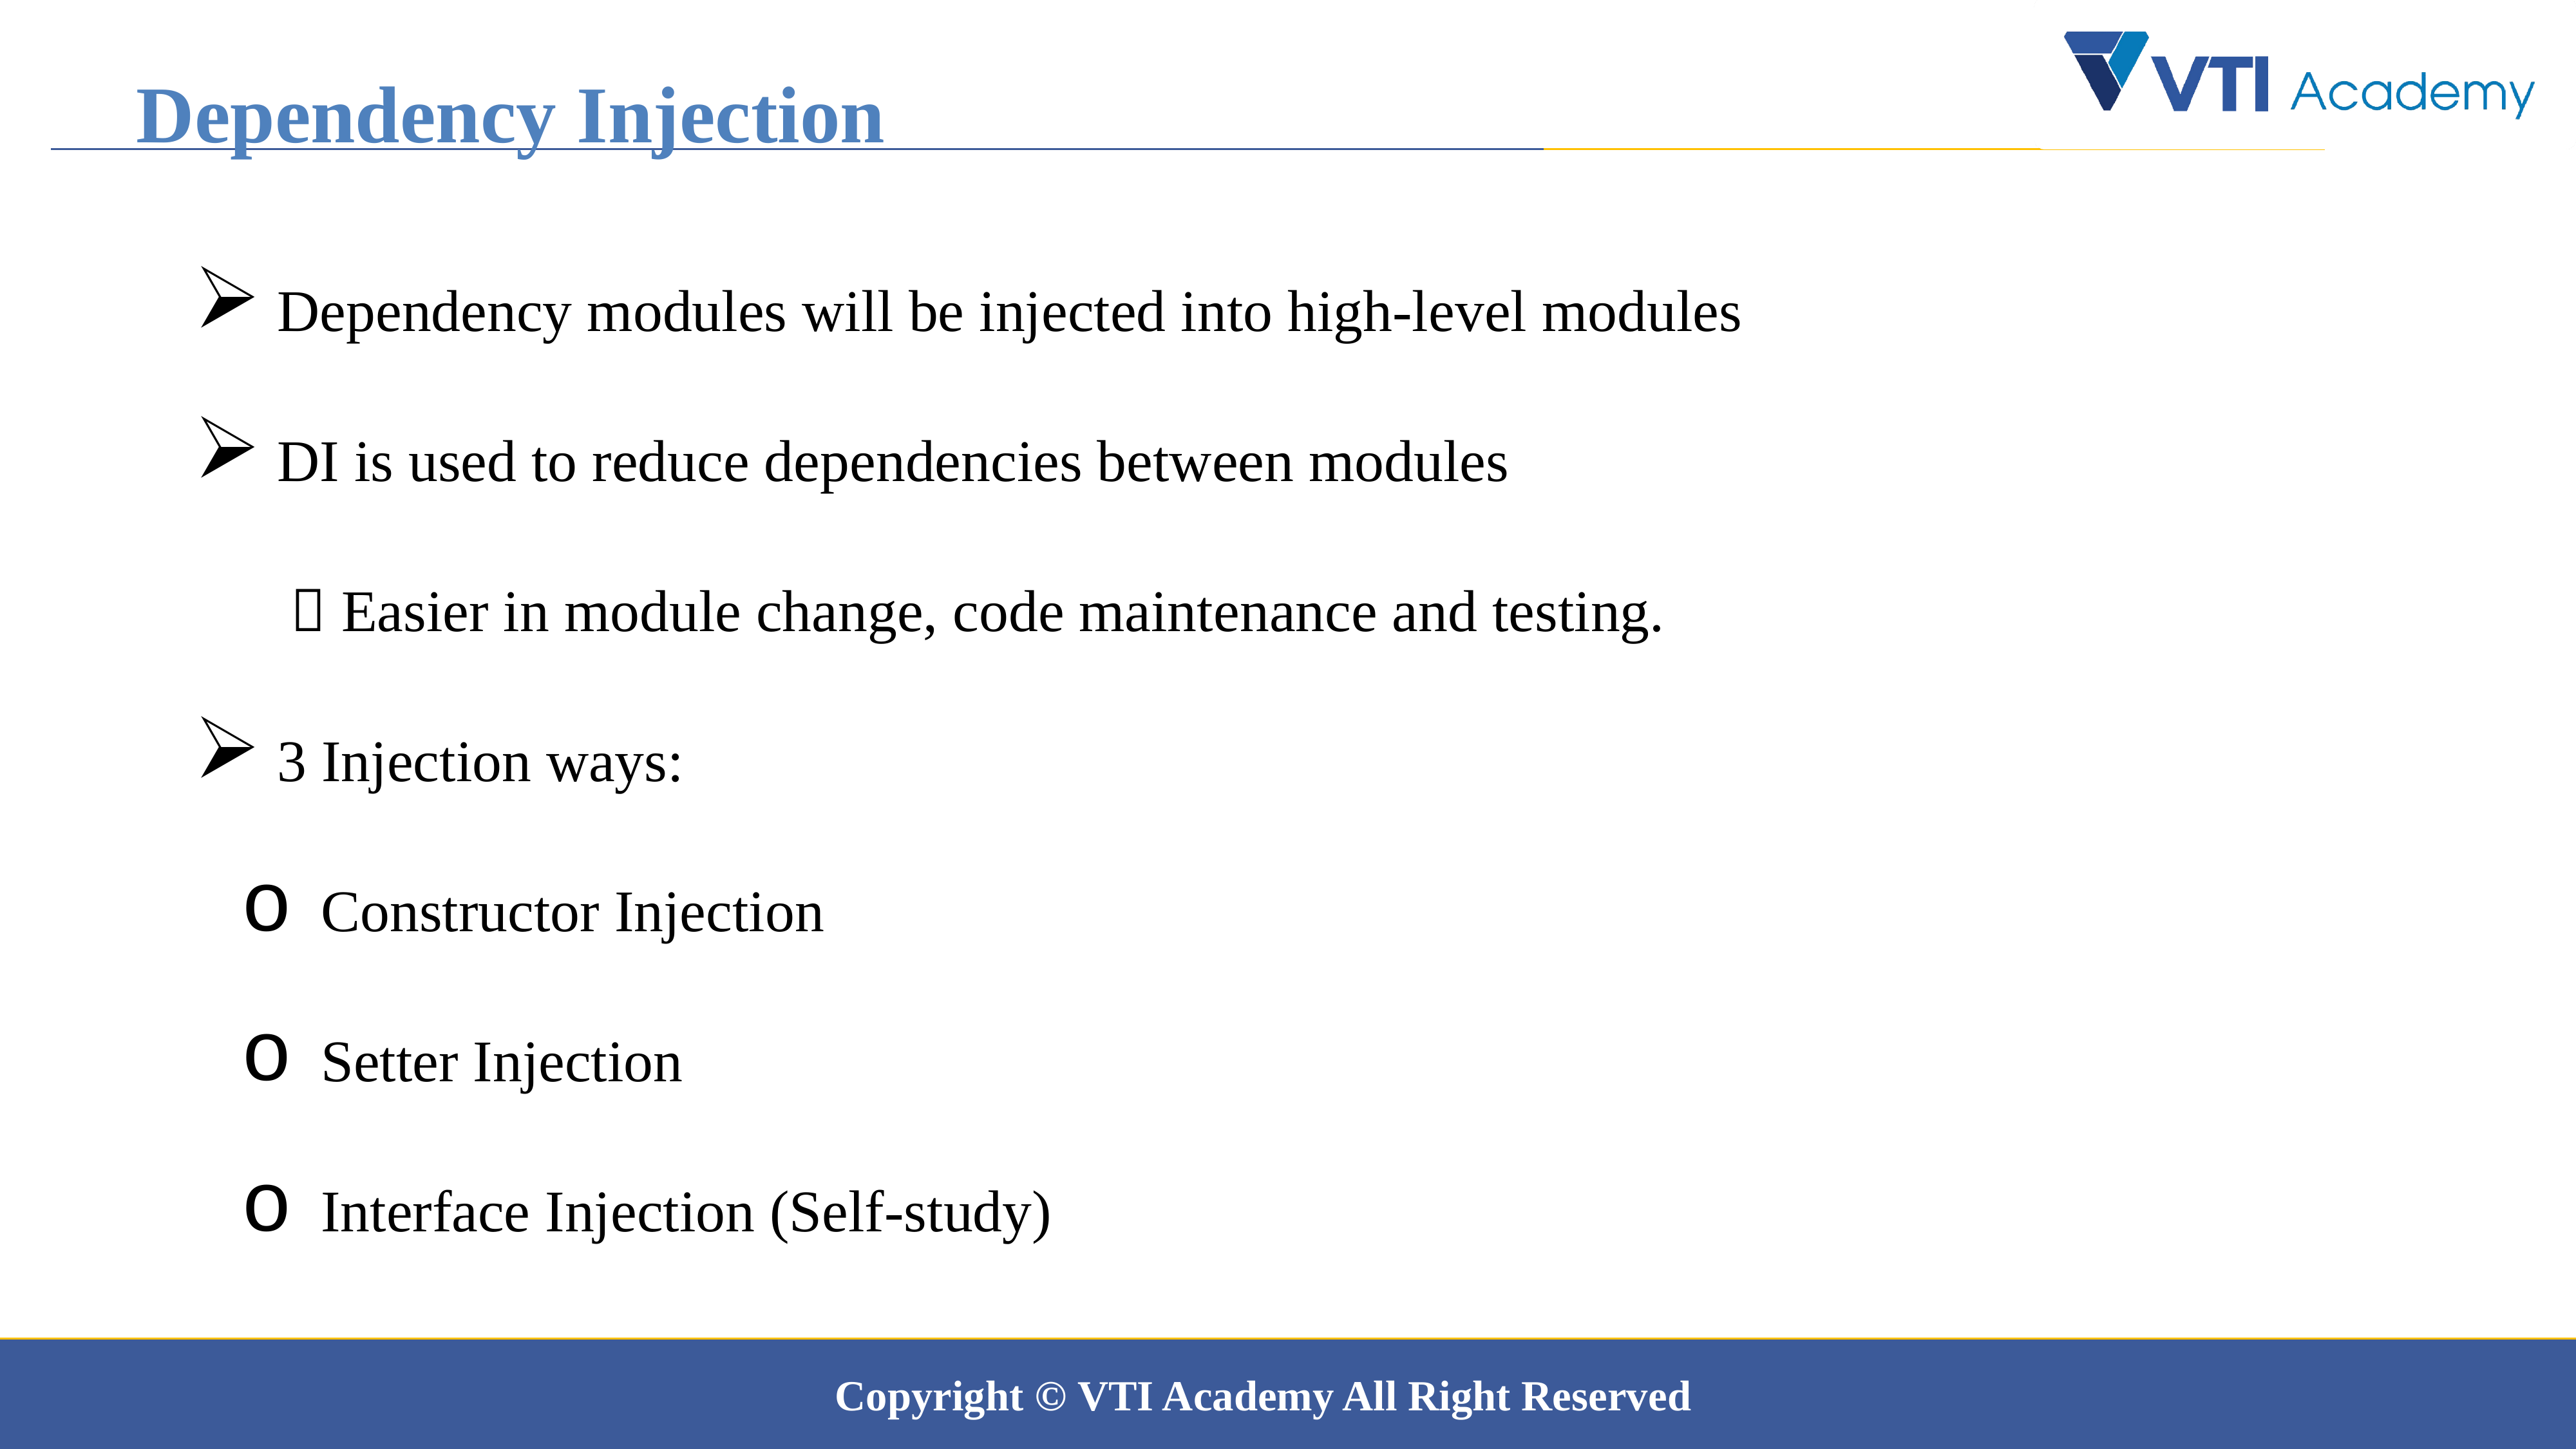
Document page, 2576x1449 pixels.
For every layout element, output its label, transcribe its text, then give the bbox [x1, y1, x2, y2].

text_box Dependency modules will be injected into high-level modules DI is used to reduce dependencies between modules  Easier in module change, code maintenance and testing. 3 Injection ways: Constructor Injection Setter Injection Interface Injection (Self-study) [185, 267, 2506, 1334]
picture [2034, 0, 2576, 149]
text_box Dependency Injection [126, 60, 1612, 161]
